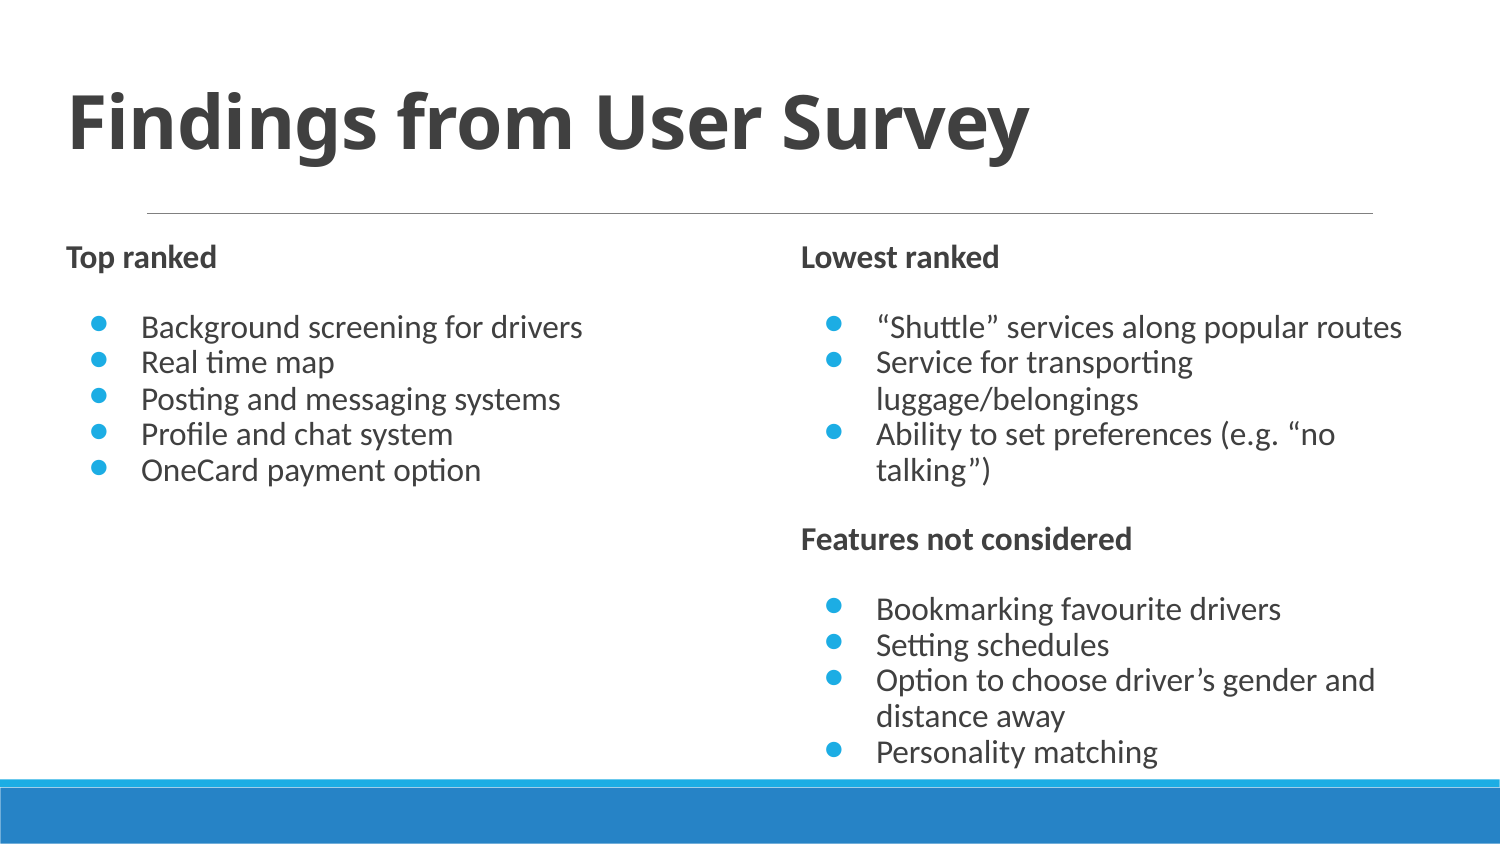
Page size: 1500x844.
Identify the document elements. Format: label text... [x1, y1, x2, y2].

list Lowest ranked “Shuttle” services along popular routes Service for transporting luggage/belongings Ability to set preferences (e.g. “no talking”) Features not considered Bookmarking favourite drivers Setting schedules Option to choose driver’s gender and distance away Personality matching [786, 225, 1443, 786]
title Findings from User Survey [51, 72, 1449, 167]
list Top ranked Background screening for drivers Real time map Posting and messaging systems Profile and chat system OneCard payment option [51, 225, 708, 786]
